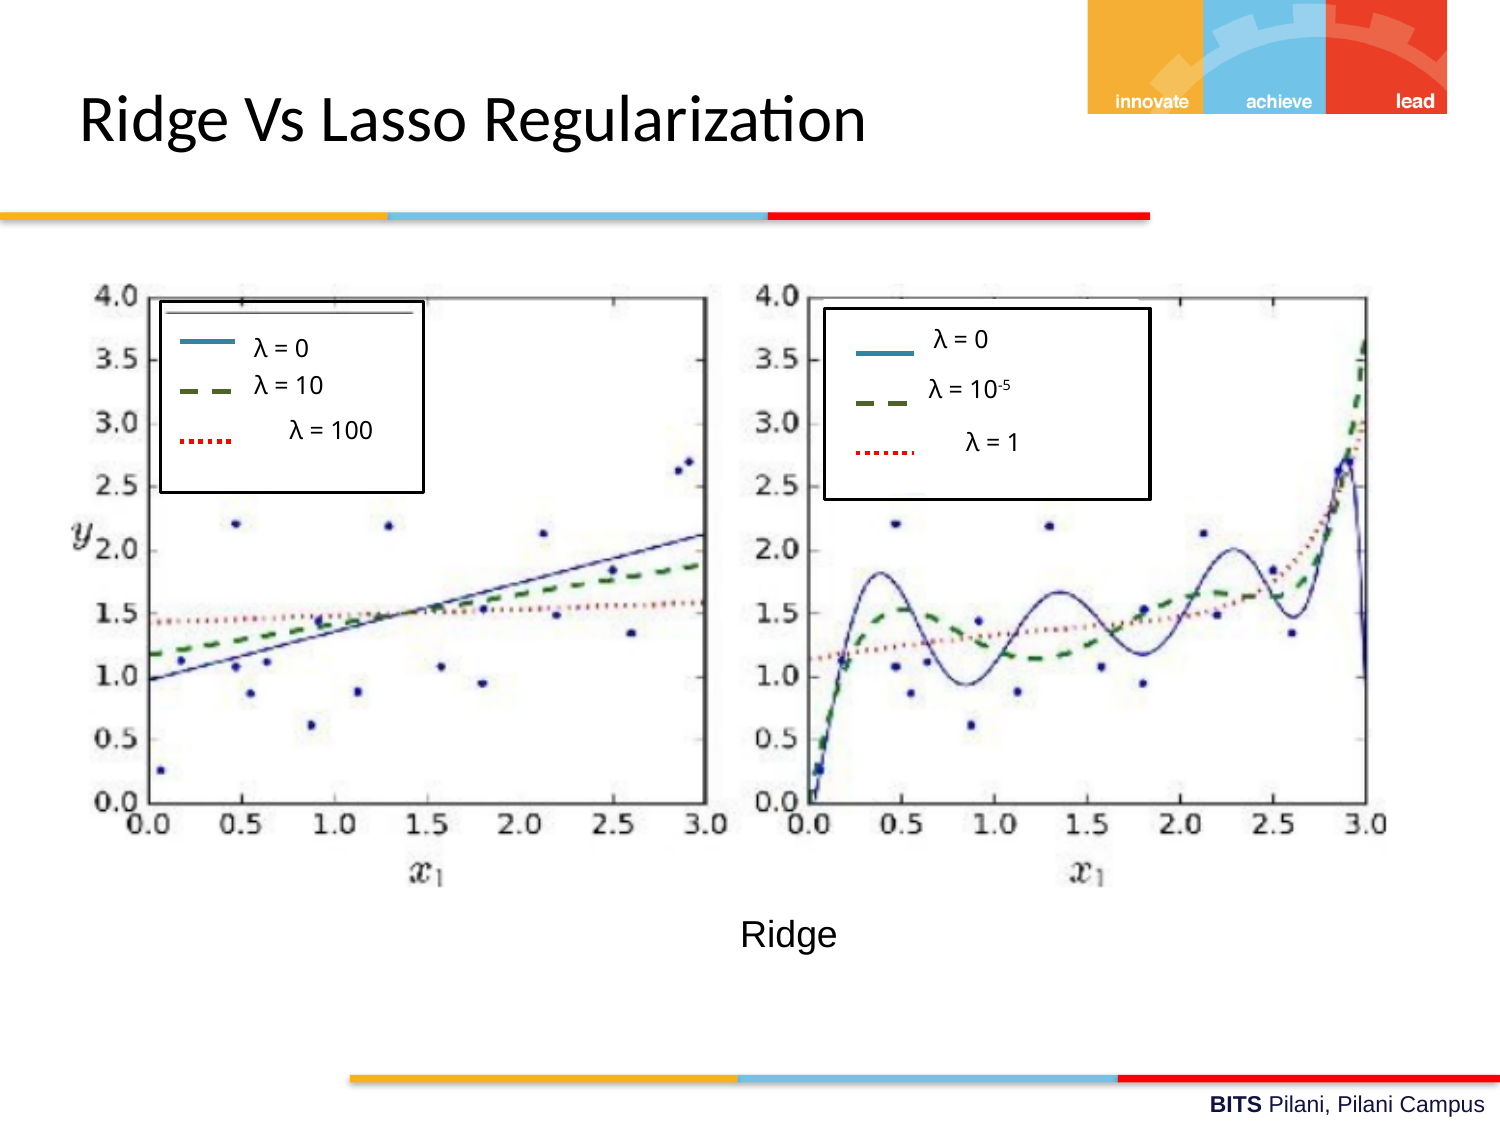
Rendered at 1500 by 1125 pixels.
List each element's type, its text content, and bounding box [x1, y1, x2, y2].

picture [1087, 0, 1448, 114]
picture [37, 262, 1451, 904]
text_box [179, 324, 424, 479]
title Ridge Vs Lasso Regularization [64, 45, 1069, 185]
text_box Ridge [725, 913, 853, 963]
